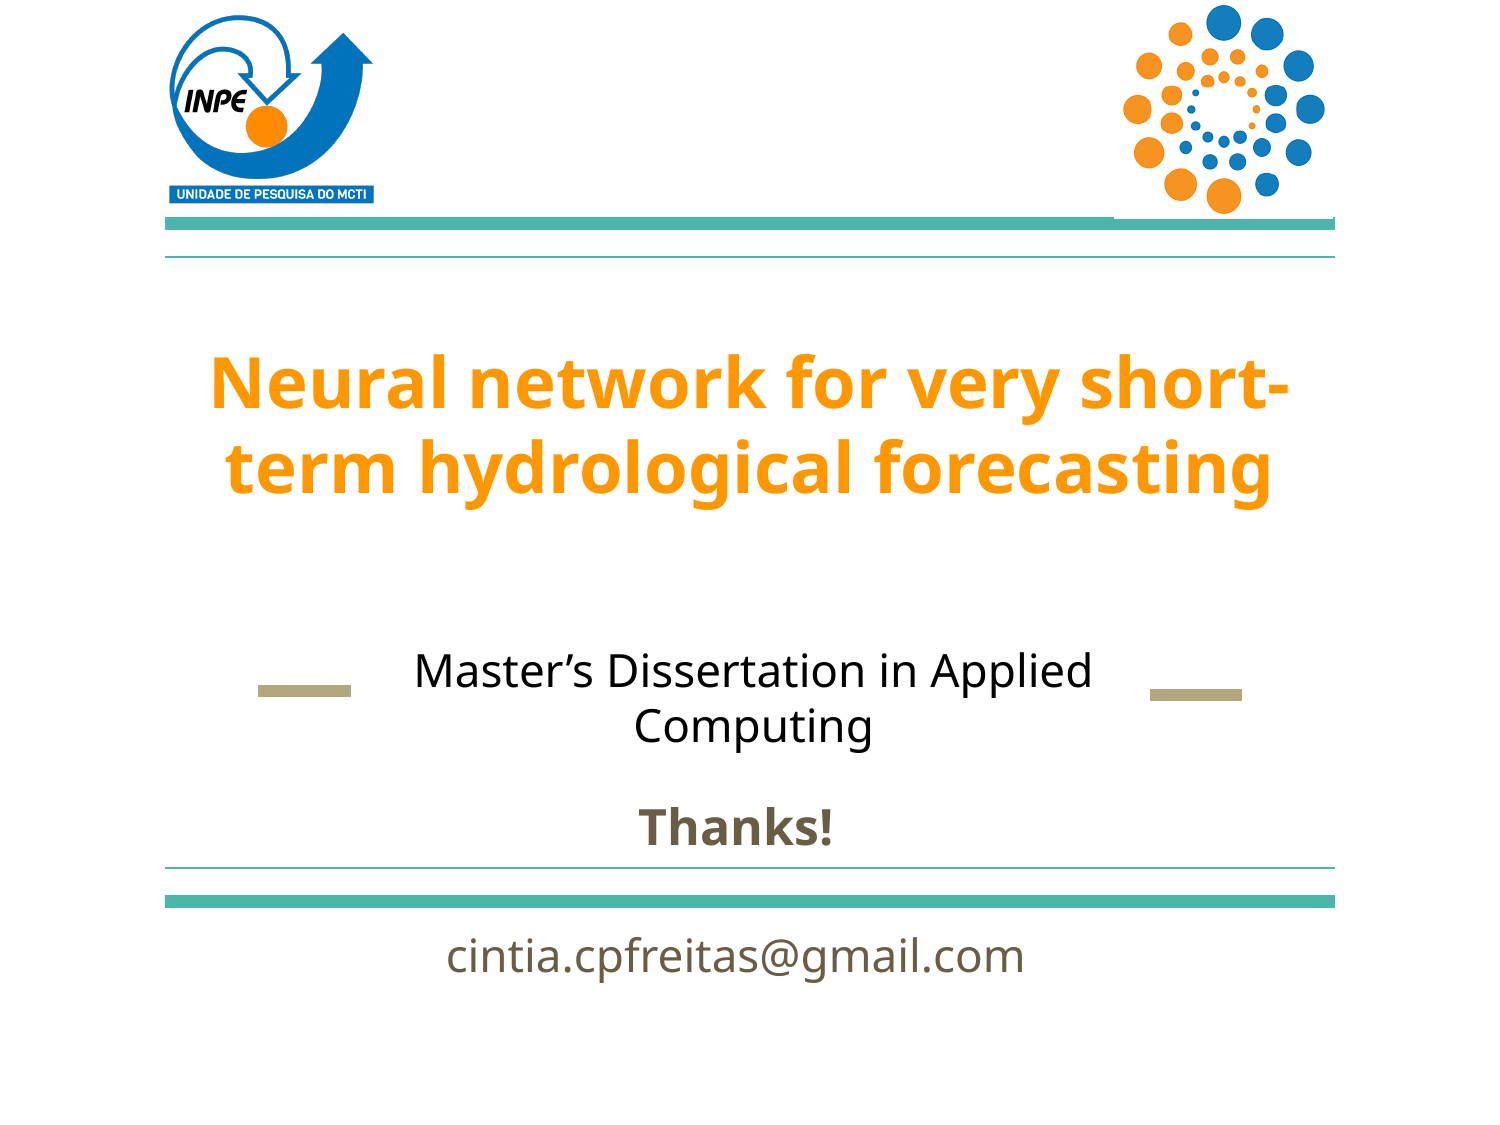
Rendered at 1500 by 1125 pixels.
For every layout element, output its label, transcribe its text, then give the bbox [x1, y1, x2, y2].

picture [1114, 0, 1334, 219]
subtitle cintia.cpfreitas@gmail.com [222, 918, 1250, 1007]
title Neural network for very short-term hydrological forecasting [164, 310, 1336, 535]
picture [159, 12, 379, 207]
text_box Master’s Dissertation in Applied Computing [351, 626, 1157, 767]
title Thanks! [150, 753, 1322, 899]
